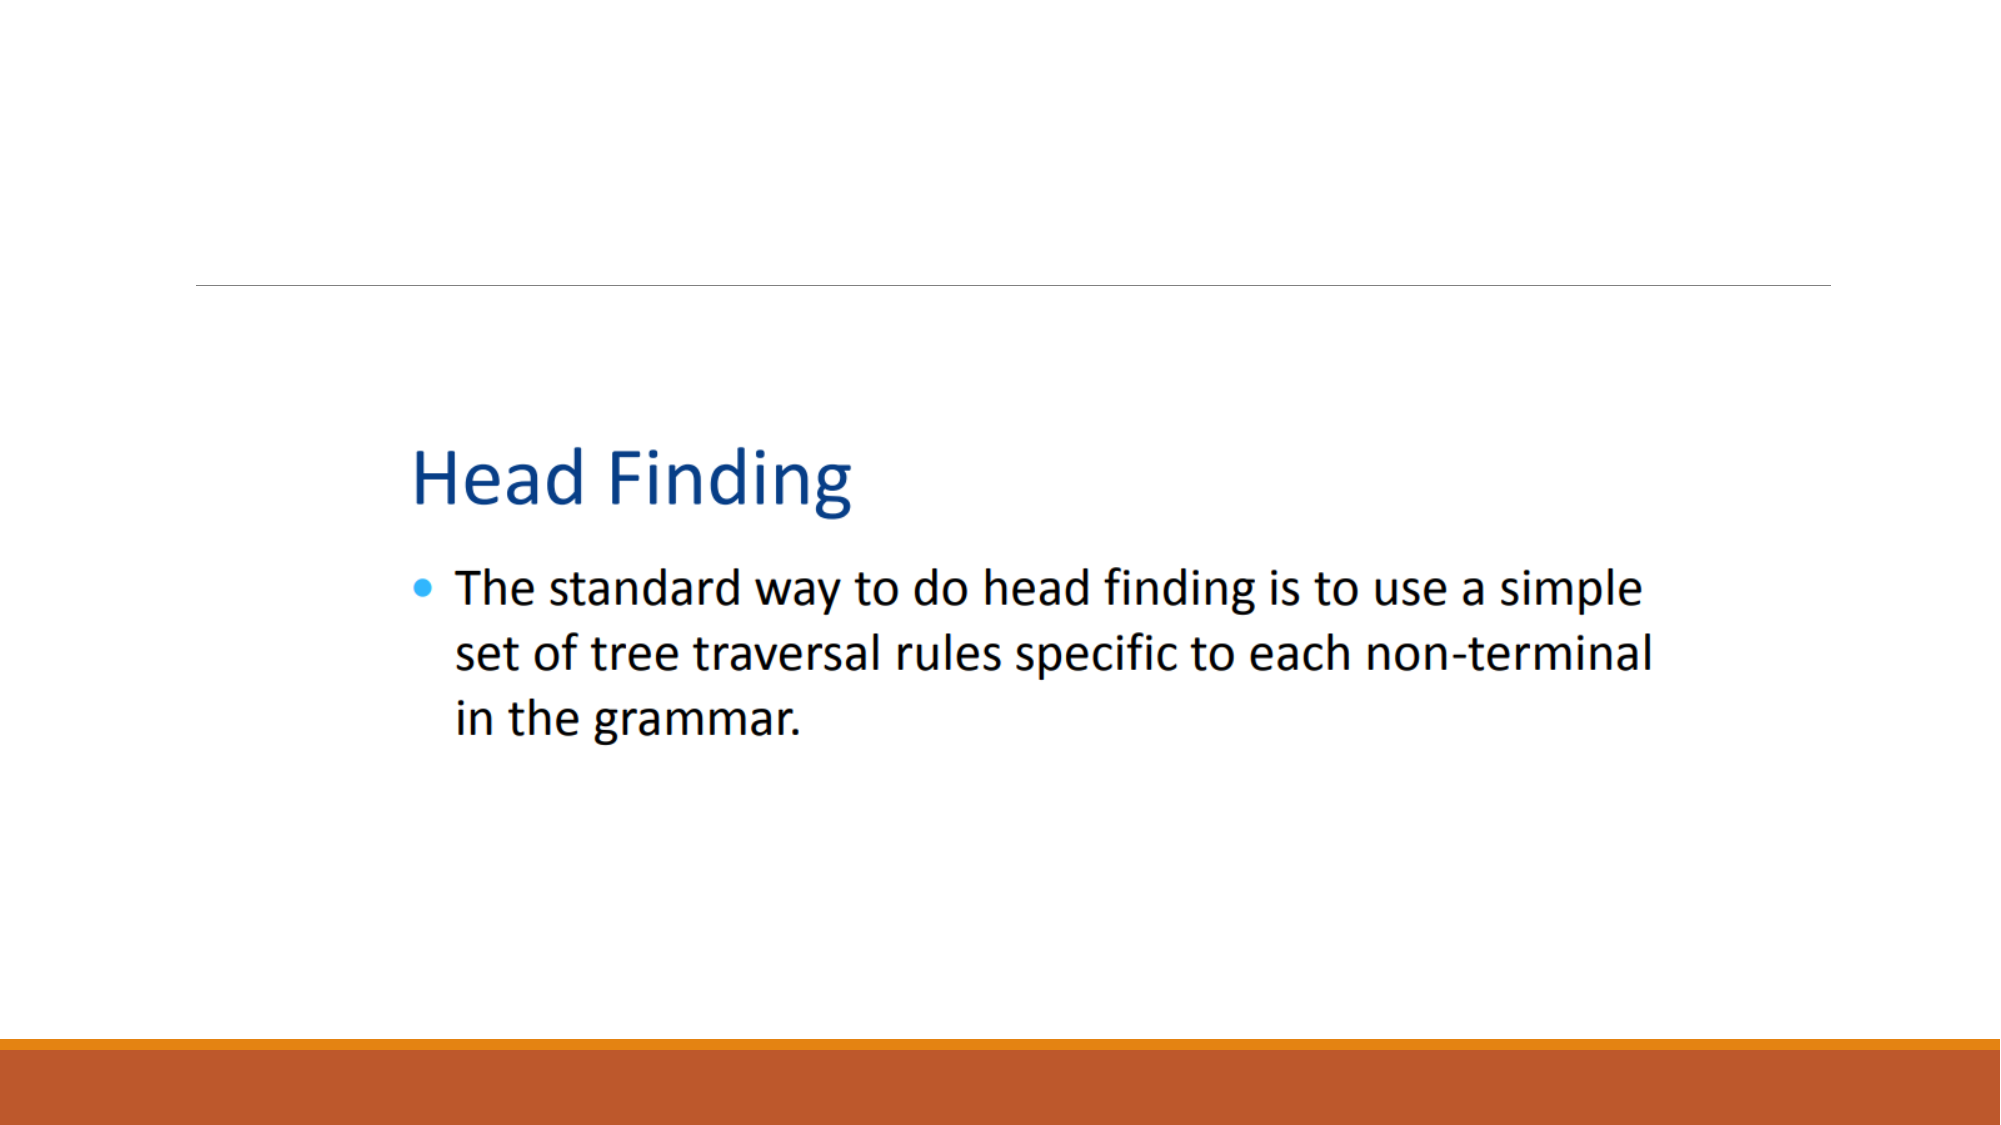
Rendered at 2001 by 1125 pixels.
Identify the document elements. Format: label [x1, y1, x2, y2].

list [315, 396, 1695, 869]
